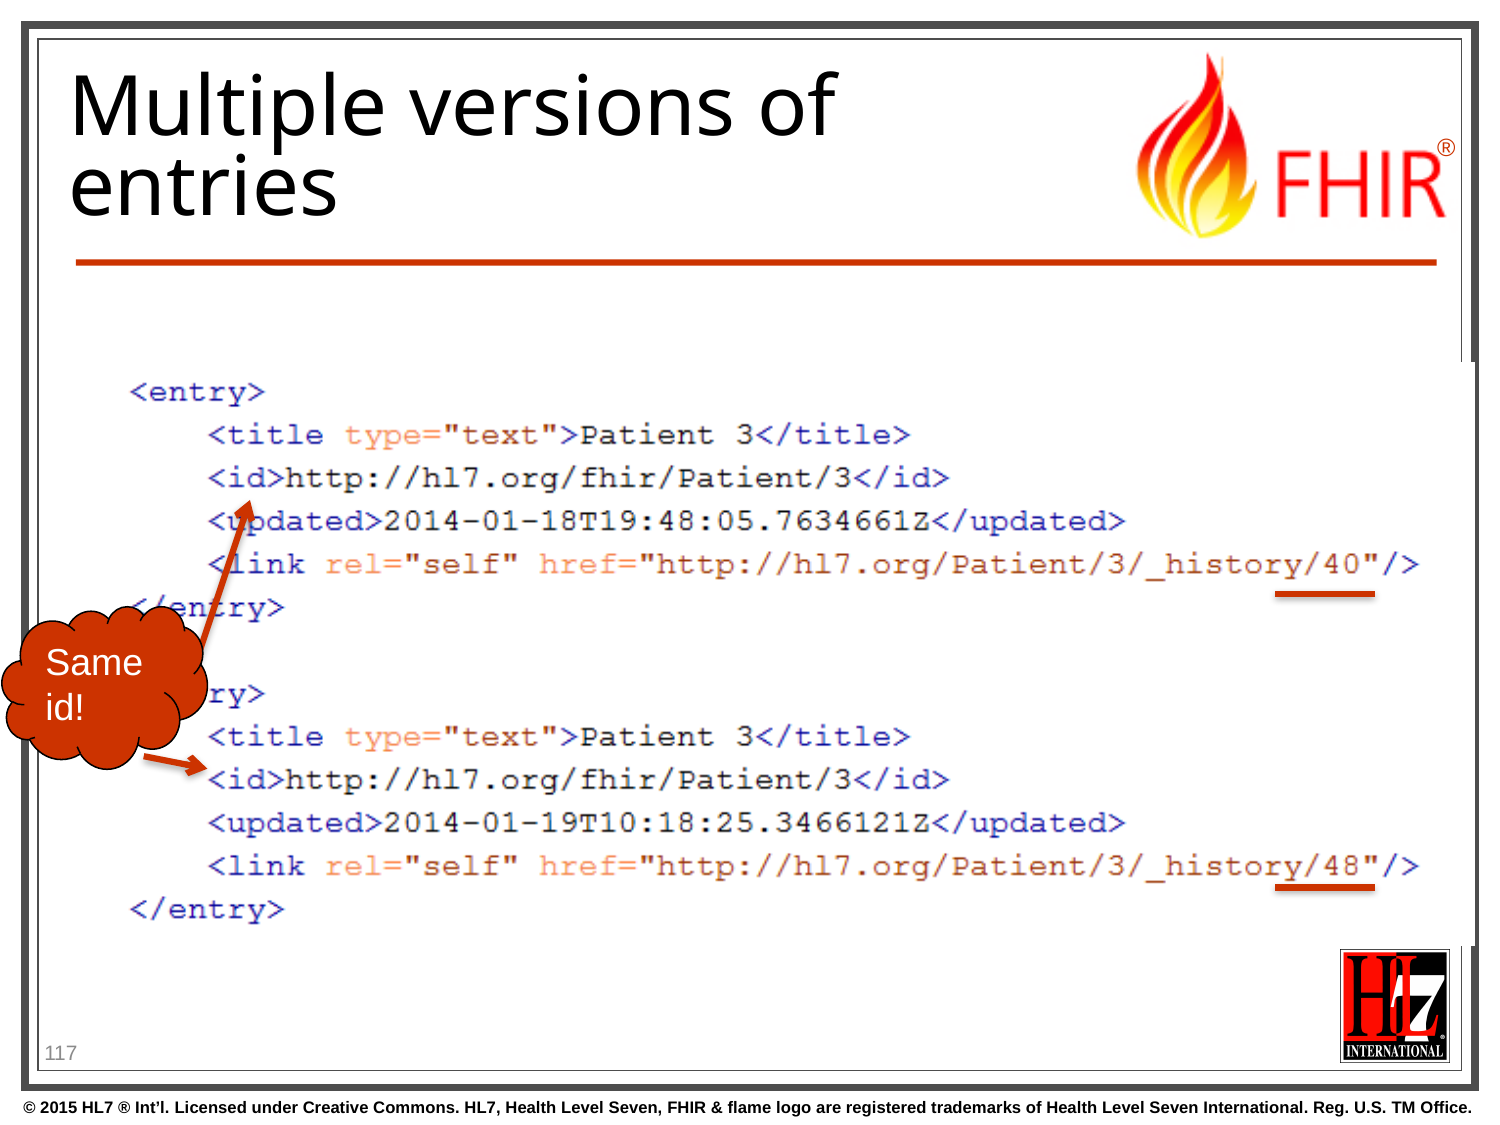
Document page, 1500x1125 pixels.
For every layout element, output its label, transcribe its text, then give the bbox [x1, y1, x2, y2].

picture [1124, 42, 1458, 249]
text_box Same id! [1, 611, 95, 767]
title Multiple versions of entries [53, 54, 1128, 249]
slide_number 117 [29, 1034, 148, 1071]
picture [1340, 949, 1450, 1063]
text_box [187, 499, 251, 688]
picture [100, 362, 1476, 946]
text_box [143, 755, 208, 769]
